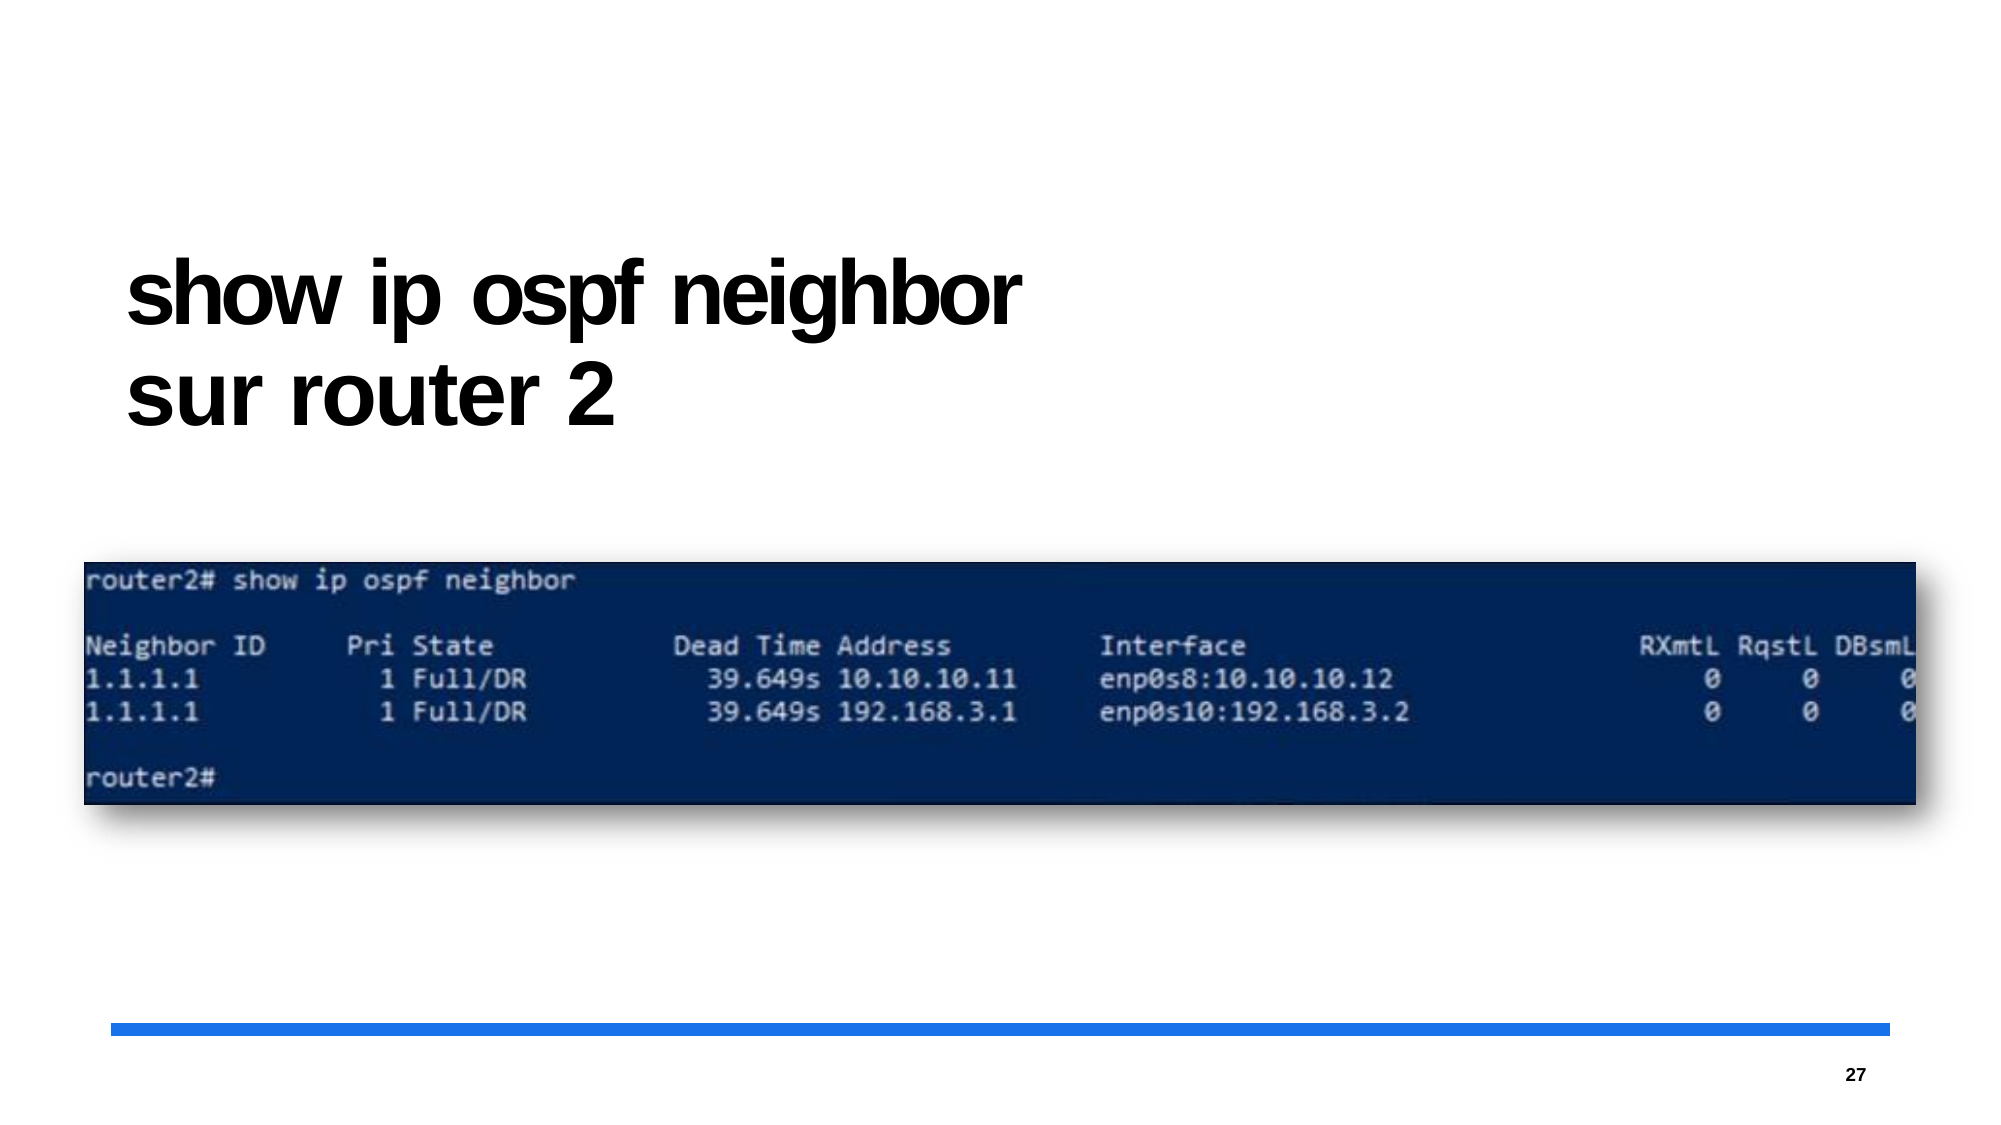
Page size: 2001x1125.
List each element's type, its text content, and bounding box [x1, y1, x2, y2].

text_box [55, 534, 1974, 863]
title show ip ospf neighbor sur router 2 [123, 228, 1166, 444]
slide_number 27 [1843, 1064, 1886, 1125]
